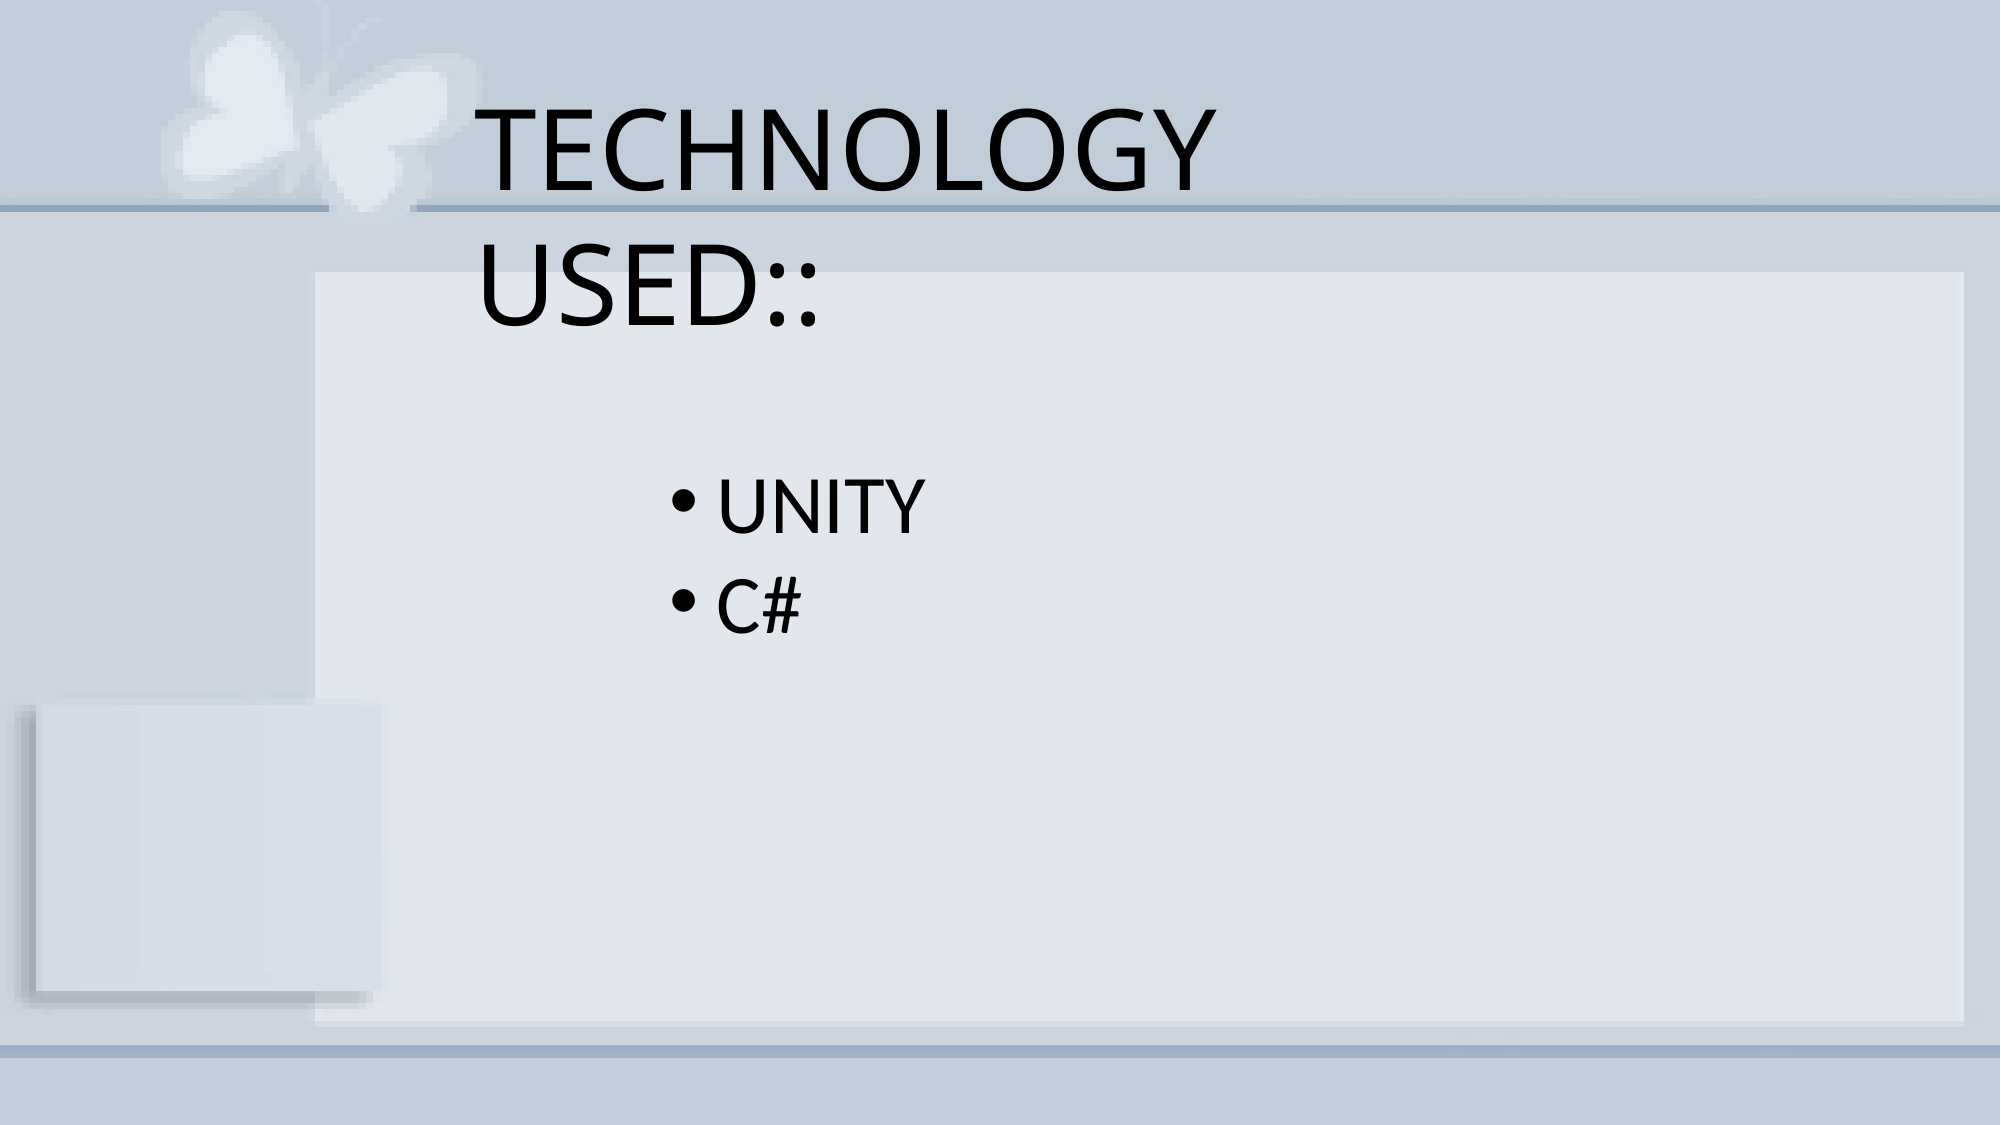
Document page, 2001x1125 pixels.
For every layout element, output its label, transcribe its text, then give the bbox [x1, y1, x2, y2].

text_box UNITY C# [654, 442, 1423, 658]
text_box TECHNOLOGY USED:: [459, 71, 1541, 356]
